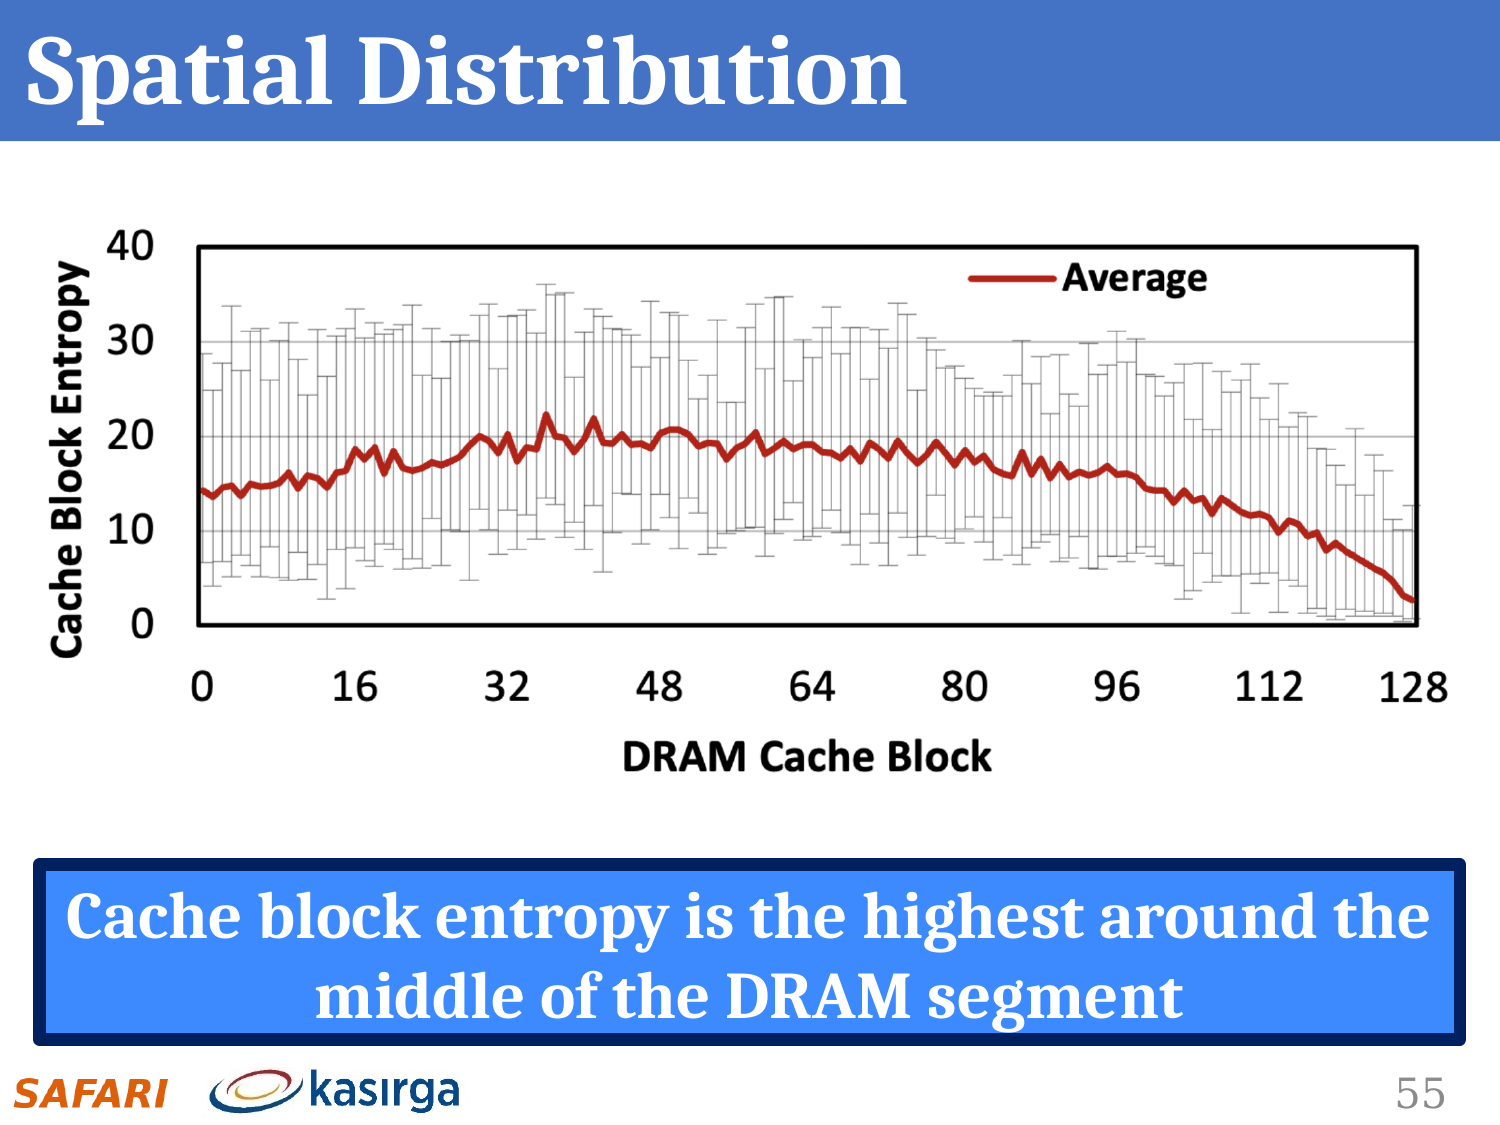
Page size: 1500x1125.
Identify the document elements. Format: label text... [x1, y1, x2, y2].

picture [182, 1057, 490, 1121]
picture [12, 1070, 173, 1117]
text_box [12, 133, 1487, 1050]
text_box Cache block entropy is the highest around the middle of the DRAM segment [39, 864, 1460, 1040]
title Spatial Distribution [12, 1, 1487, 127]
picture [39, 221, 1460, 786]
